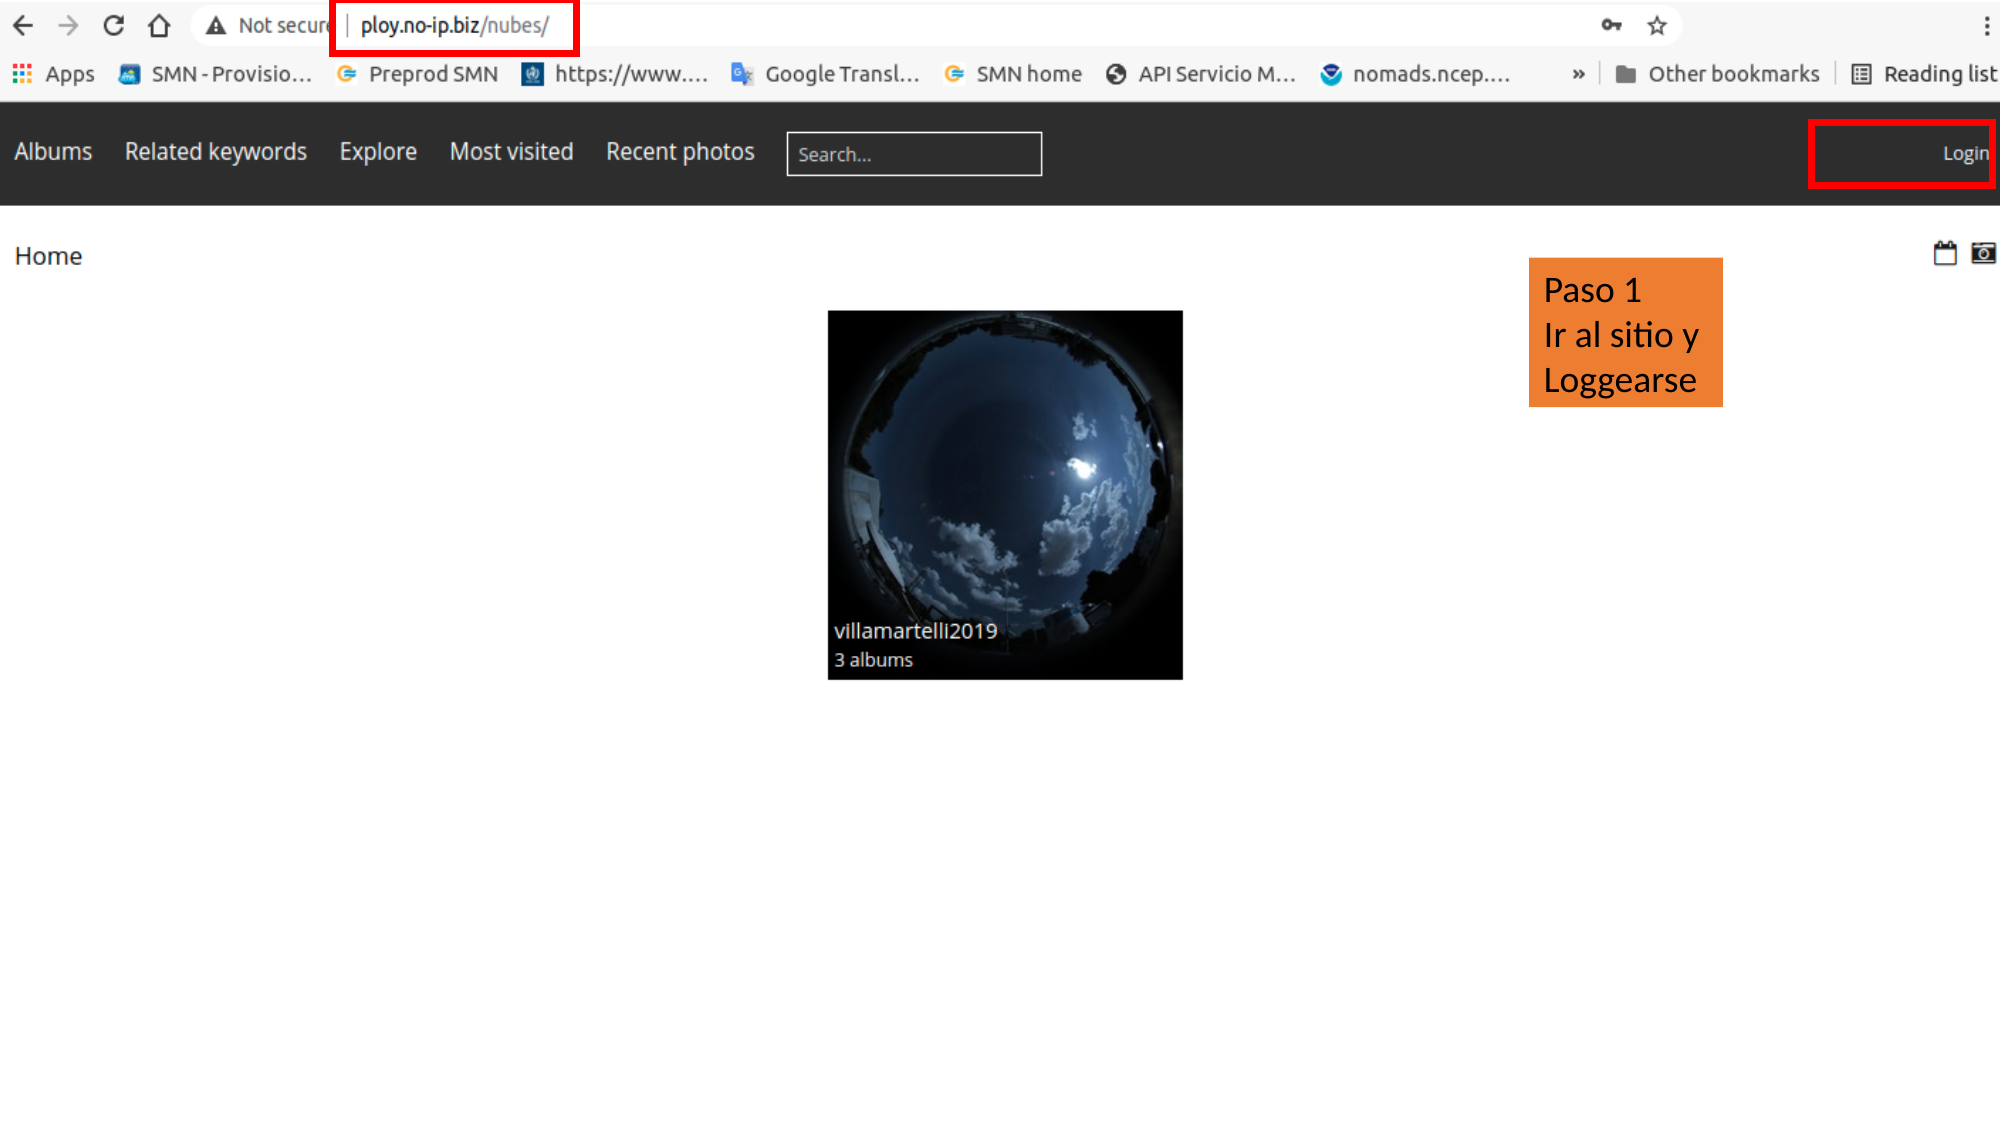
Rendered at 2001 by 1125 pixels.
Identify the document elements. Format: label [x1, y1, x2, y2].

picture [0, 2, 2000, 754]
